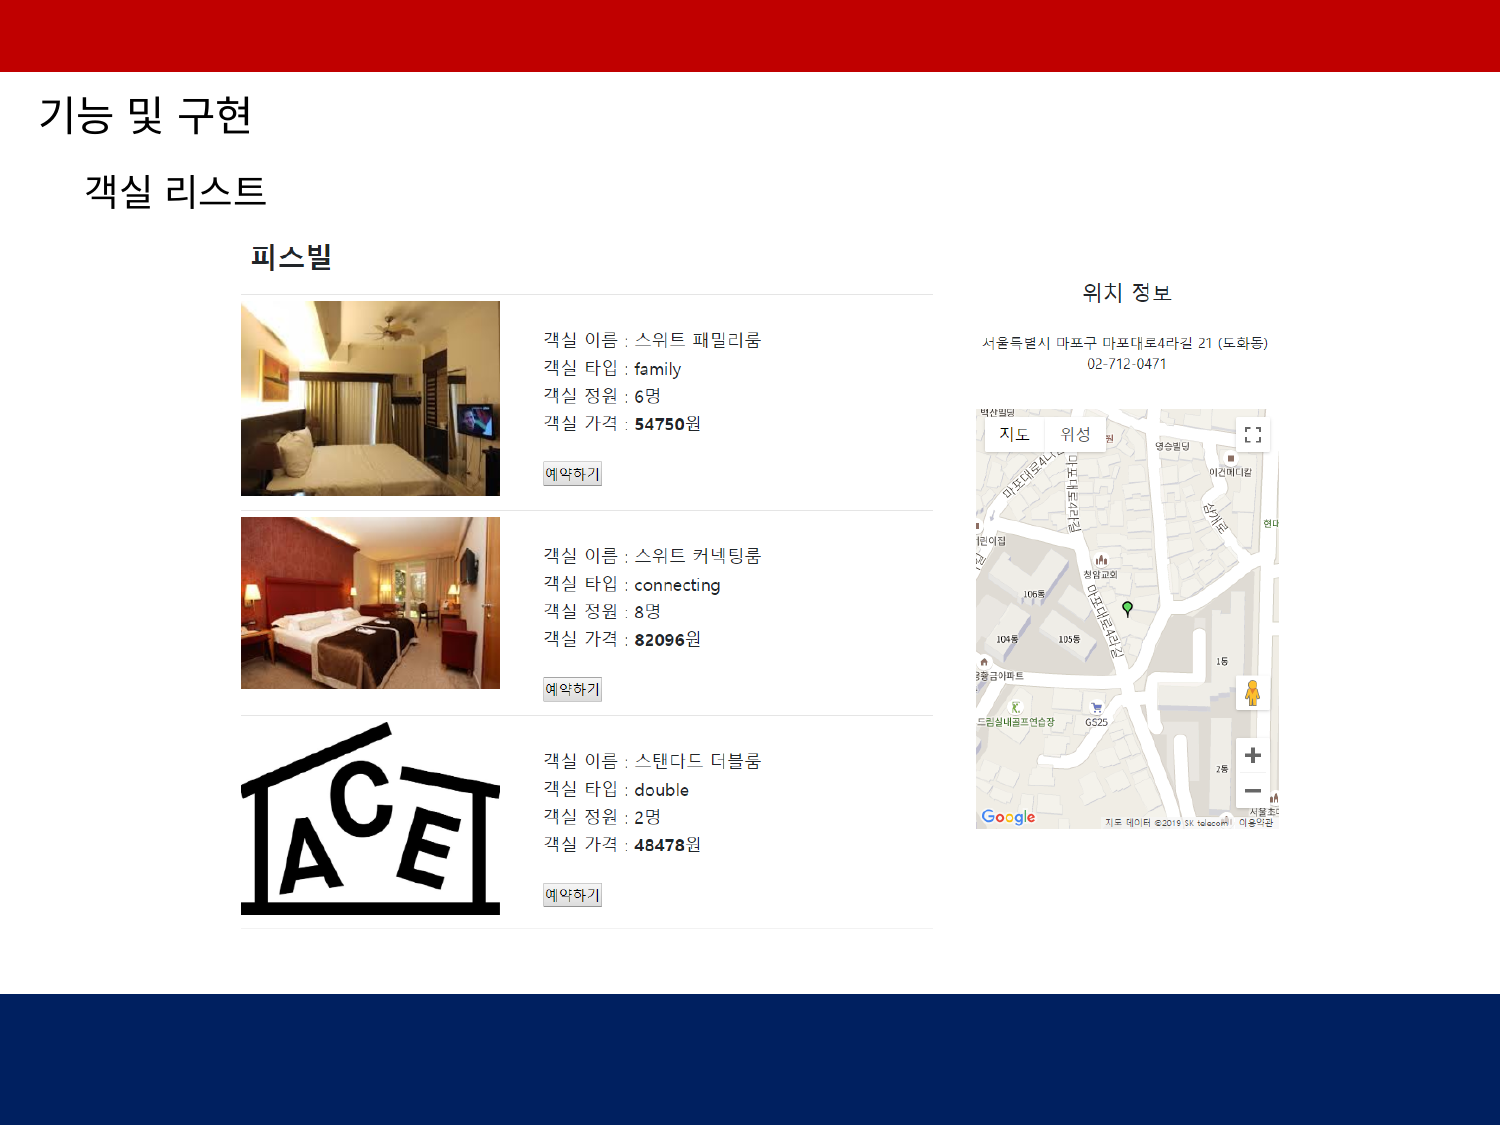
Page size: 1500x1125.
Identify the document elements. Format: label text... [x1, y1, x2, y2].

text_box [0, 994, 1500, 1125]
text_box 기능 및 구현 [23, 82, 293, 147]
picture [222, 222, 1303, 935]
text_box [0, 0, 1500, 72]
text_box 객실 리스트 [70, 161, 622, 222]
